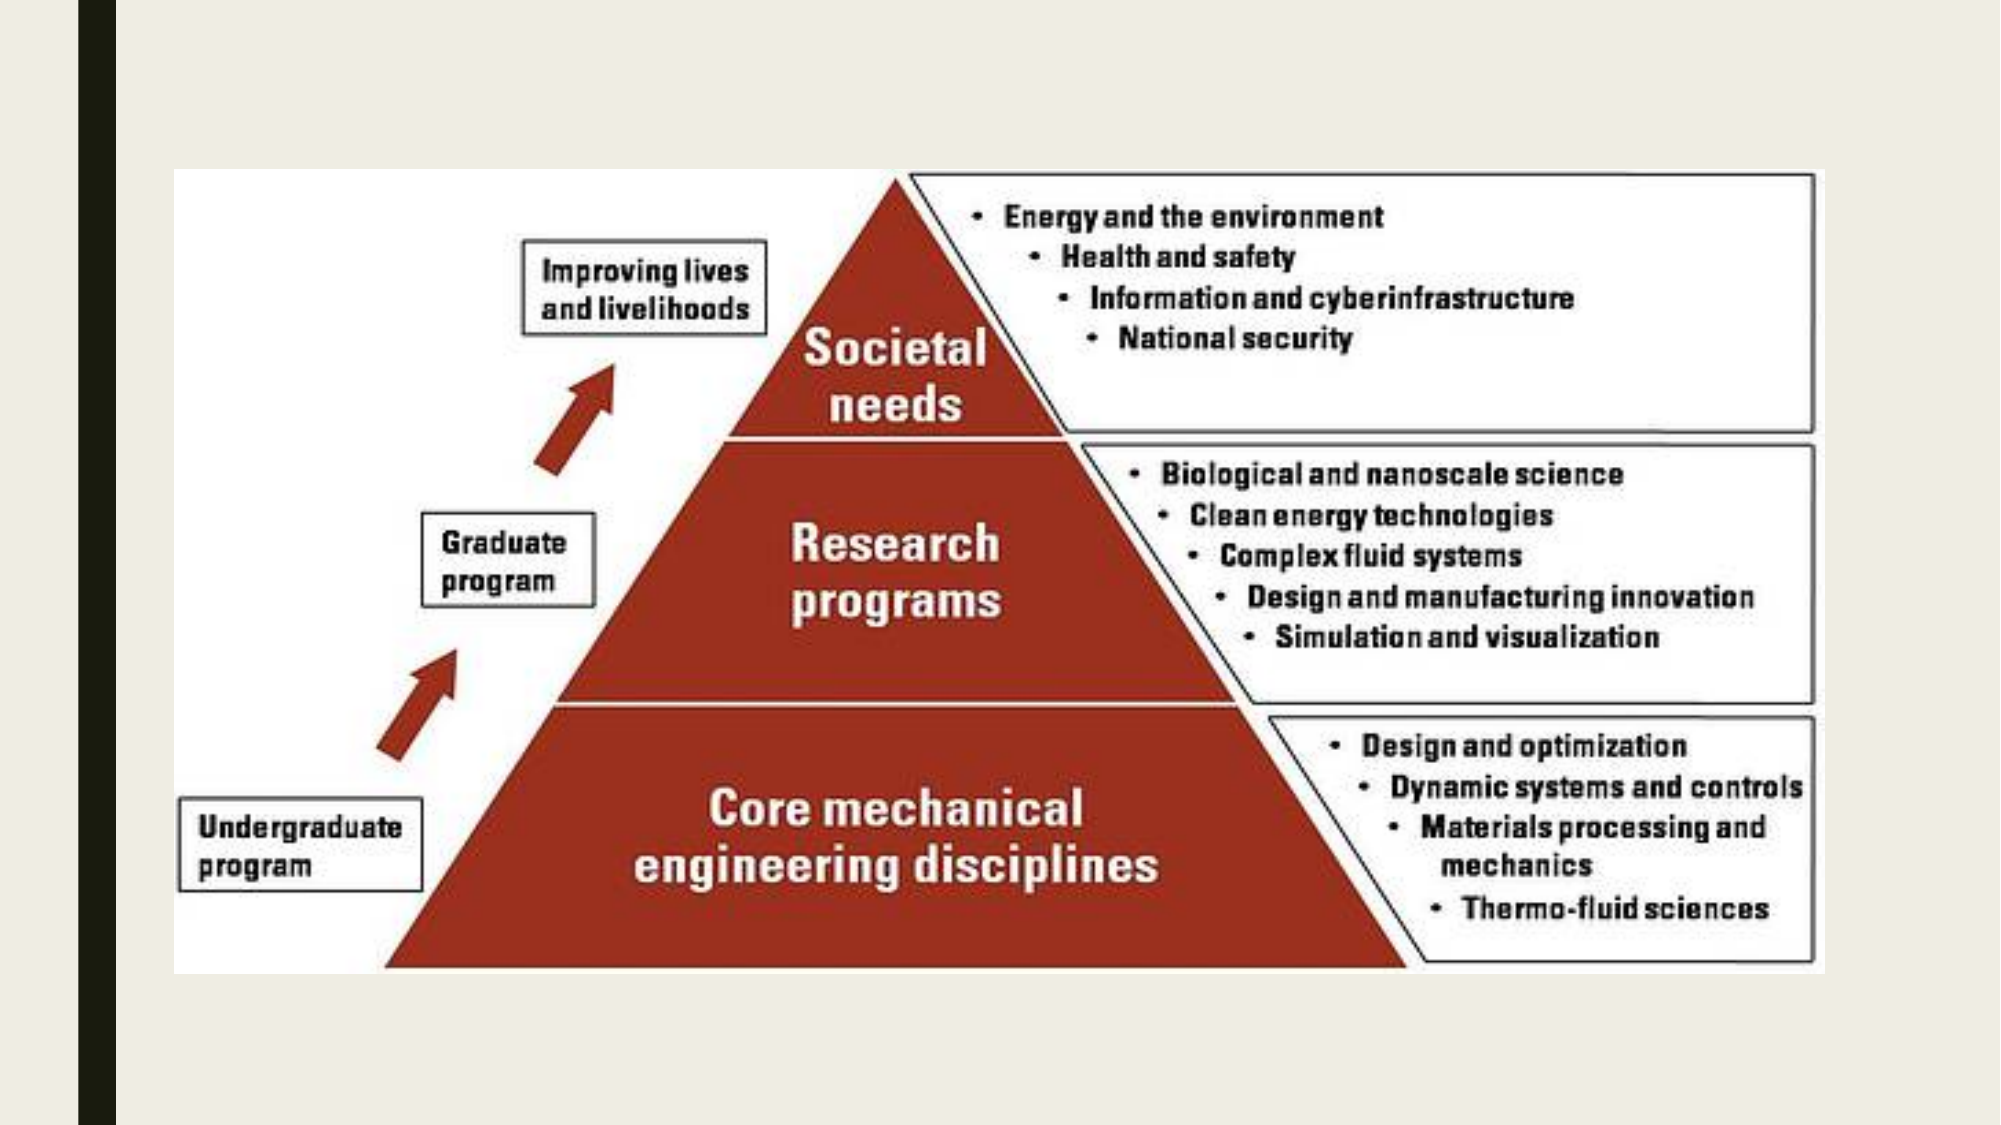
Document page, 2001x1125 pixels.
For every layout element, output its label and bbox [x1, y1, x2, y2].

list [174, 169, 1825, 974]
